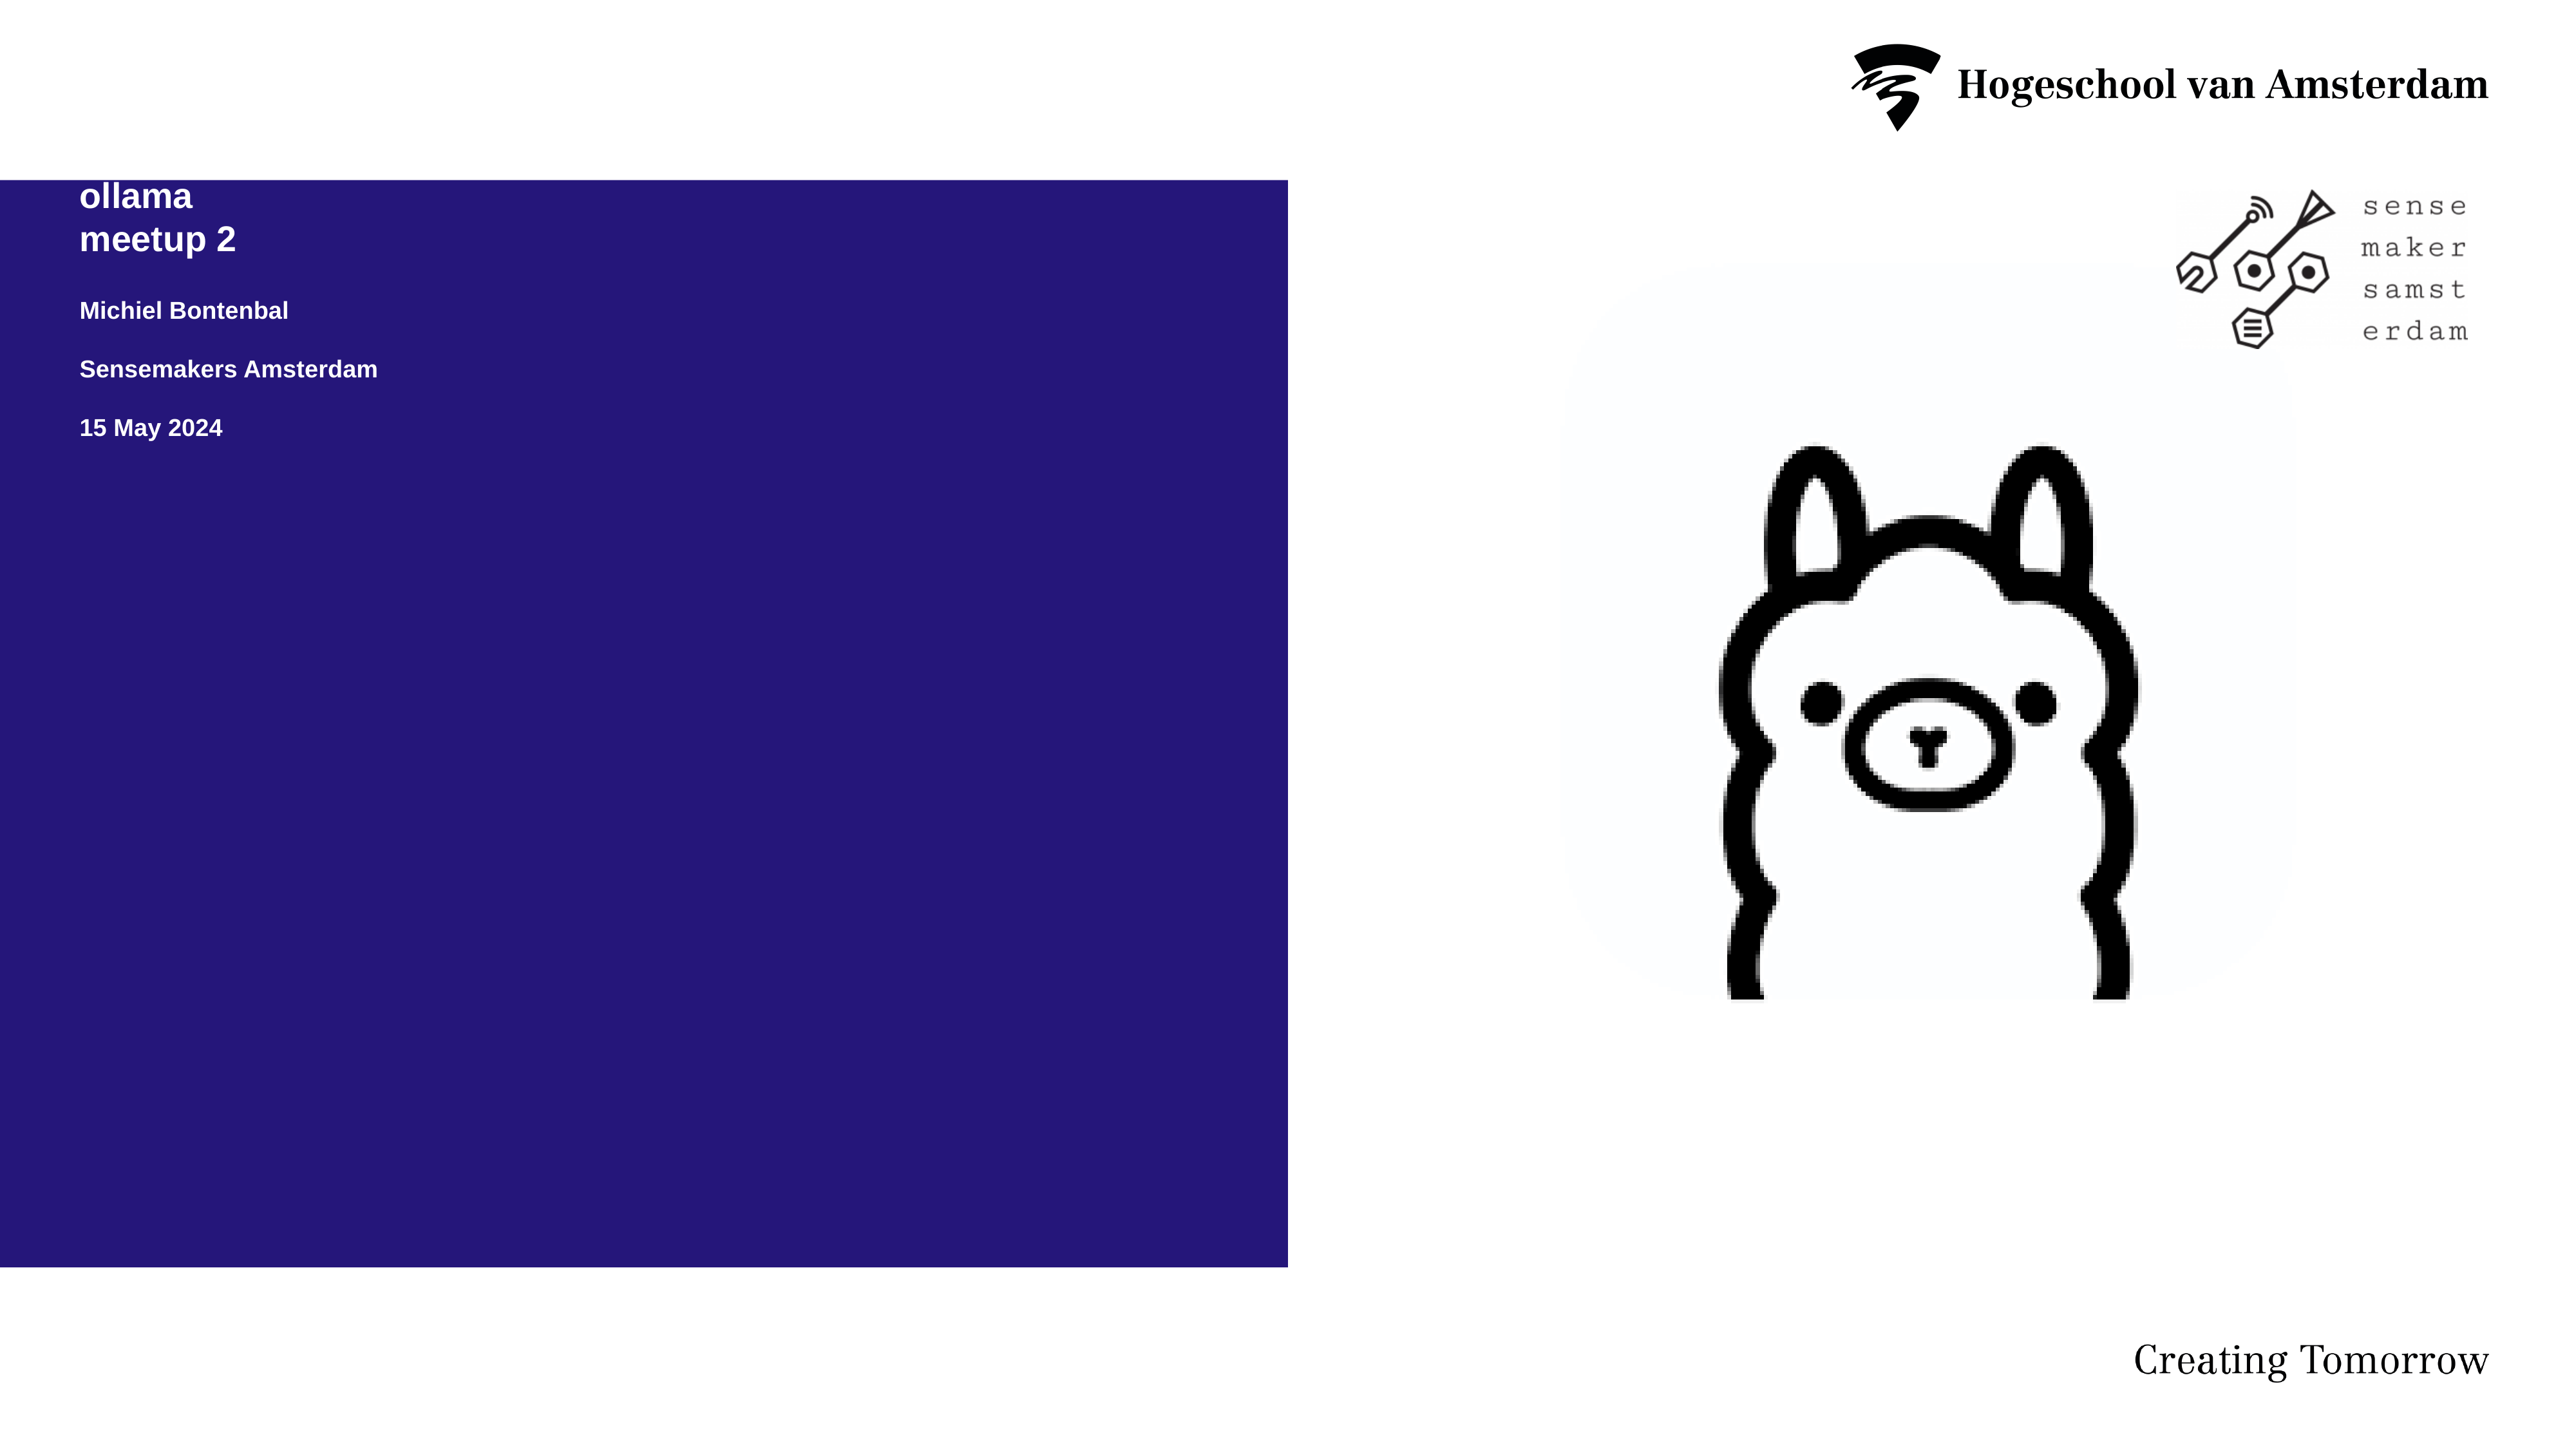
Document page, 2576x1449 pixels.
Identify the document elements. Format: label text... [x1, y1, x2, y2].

title ollama meetup 2 Michiel Bontenbal Sensemakers Amsterdam 15 May 2024 [79, 135, 1206, 449]
picture [2048, 1274, 2576, 1449]
picture [1471, 0, 2576, 1089]
